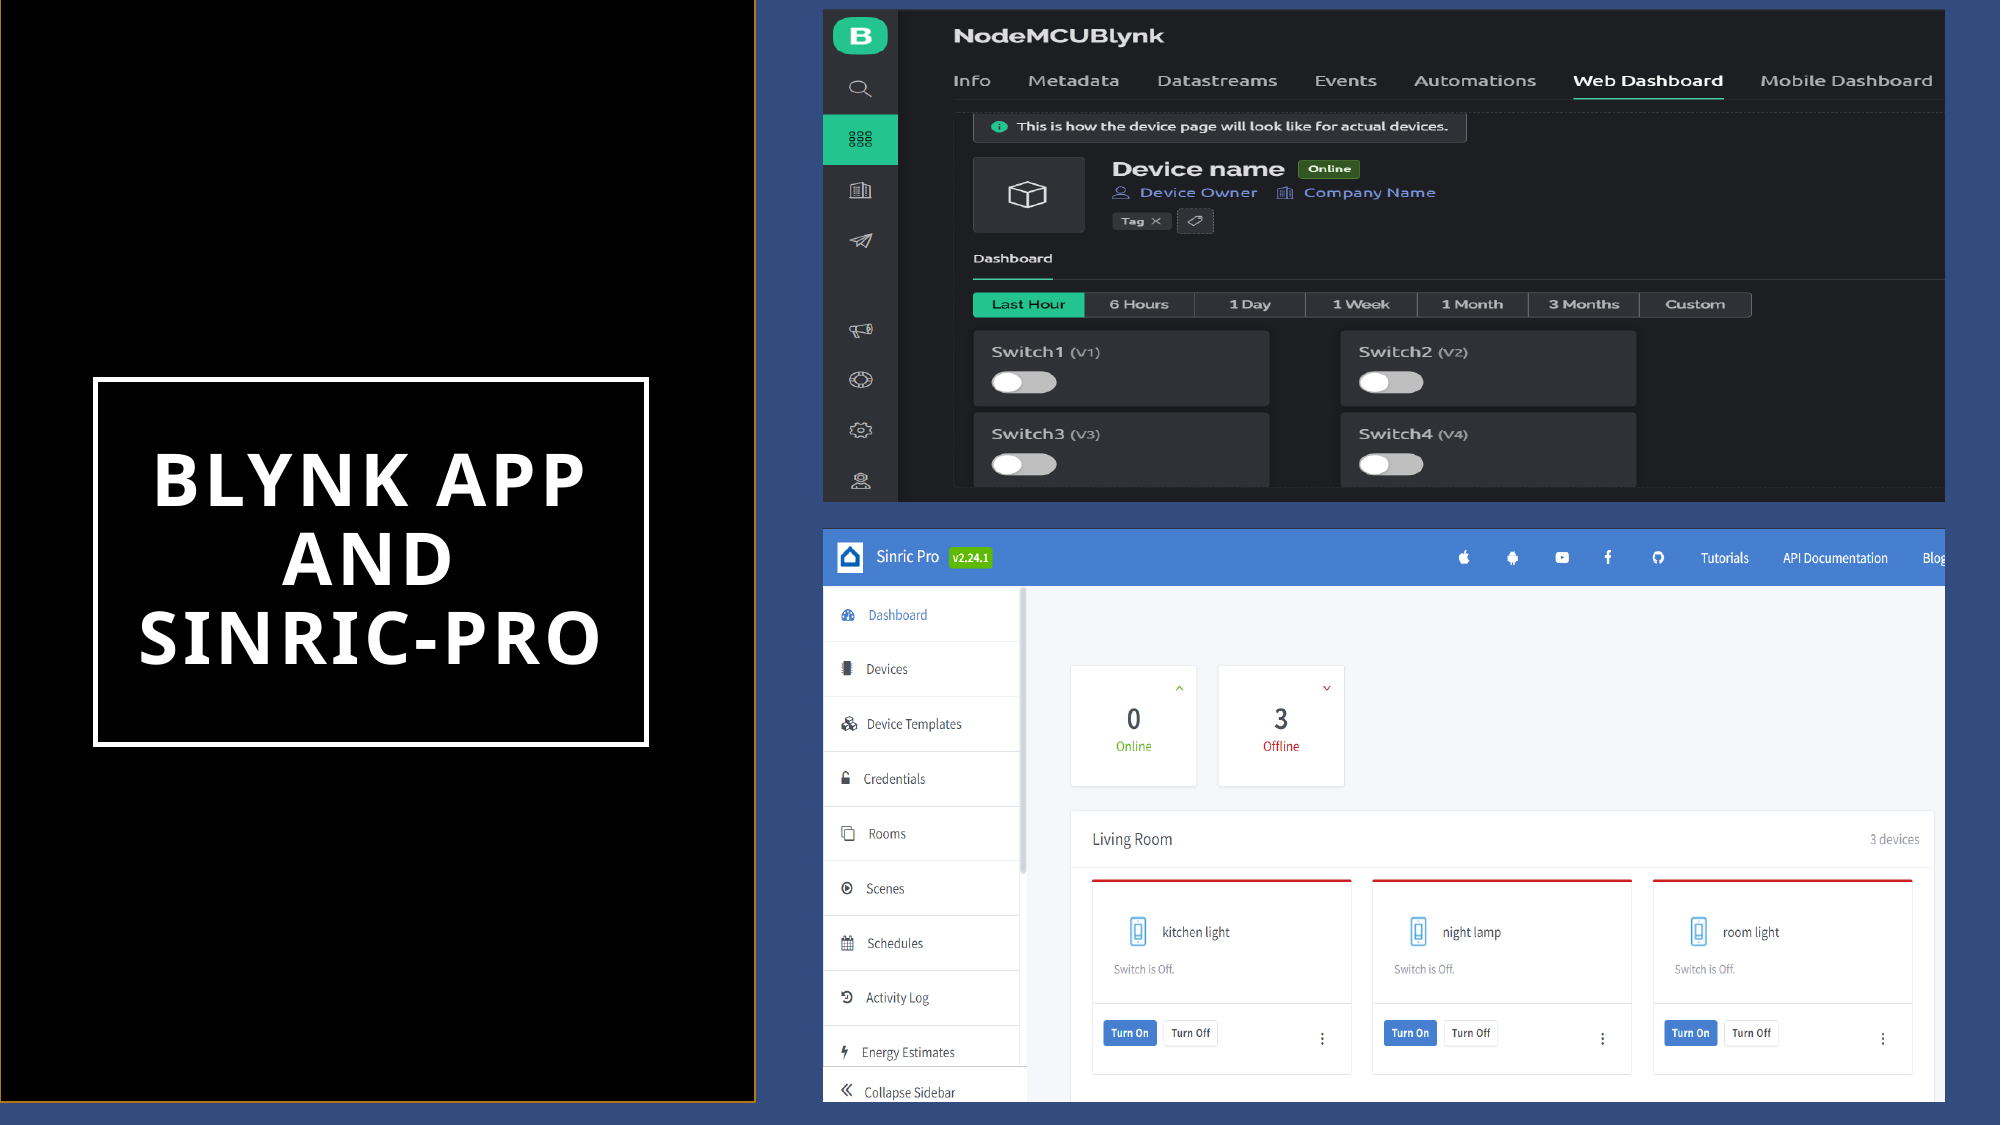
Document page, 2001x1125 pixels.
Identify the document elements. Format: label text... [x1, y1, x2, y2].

picture [823, 9, 1945, 502]
title Blynk app and sinric-pro [93, 377, 649, 747]
picture [823, 528, 1945, 1102]
text_box [0, 0, 756, 1103]
